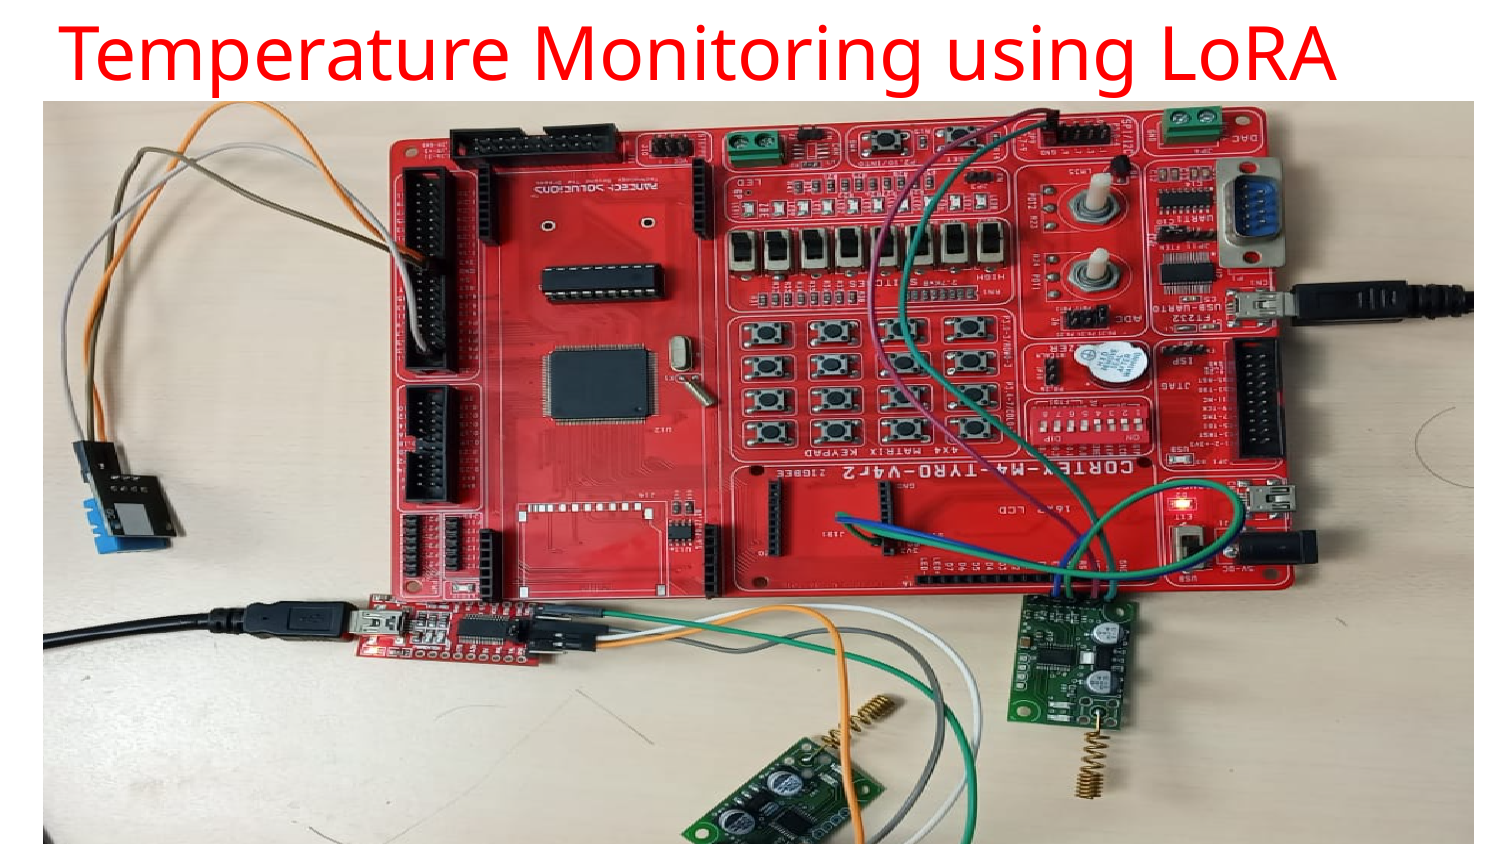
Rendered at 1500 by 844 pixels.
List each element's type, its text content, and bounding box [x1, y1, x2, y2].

title Temperature Monitoring using LoRA [43, 0, 1441, 84]
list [42, 100, 1474, 844]
